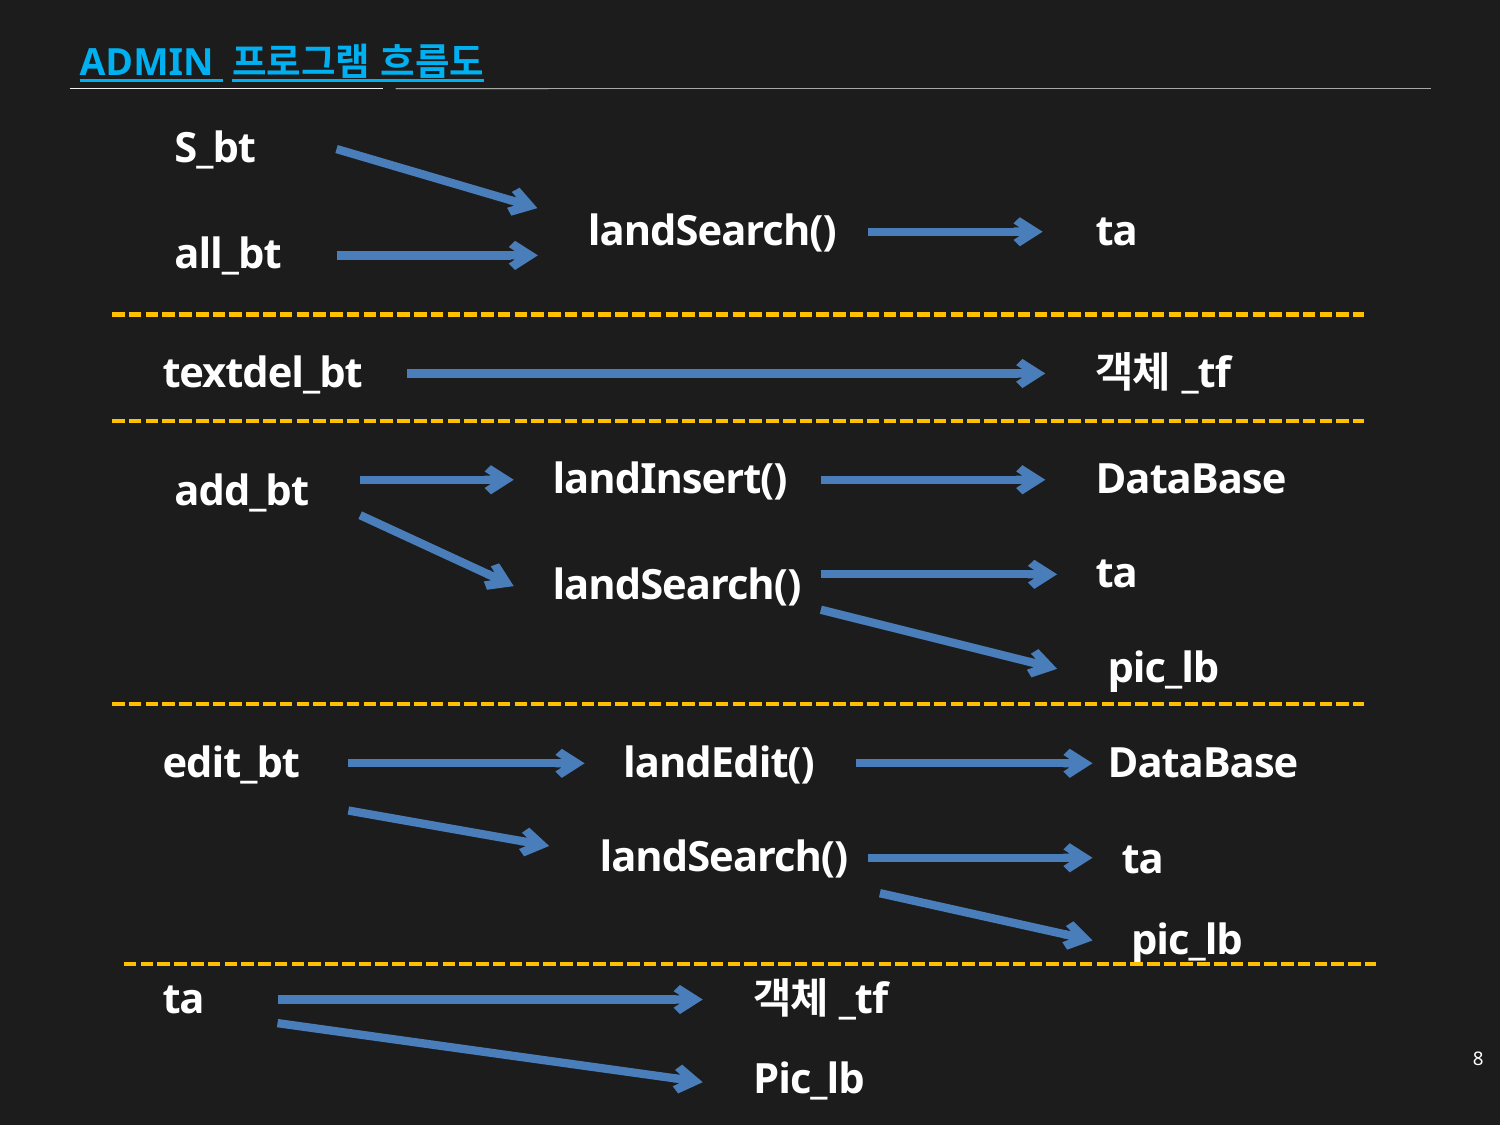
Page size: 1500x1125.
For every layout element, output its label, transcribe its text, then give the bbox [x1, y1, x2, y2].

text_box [820, 609, 1058, 669]
text_box pic_lb [1116, 905, 1270, 963]
text_box Pic_lb [738, 1044, 987, 1116]
text_box landSearch() [584, 822, 880, 894]
text_box DataBase [1092, 727, 1341, 799]
text_box add_bt [159, 456, 349, 527]
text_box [277, 1022, 703, 1083]
text_box all_bt [159, 219, 375, 291]
text_box ta [1080, 538, 1235, 610]
text_box DataBase [1080, 444, 1329, 516]
text_box 객체_tf [738, 973, 987, 1035]
text_box textdel_bt [147, 338, 408, 409]
text_box S_bt [159, 113, 375, 185]
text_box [359, 514, 514, 587]
text_box pic_lb [1092, 633, 1247, 703]
text_box landInsert() [537, 444, 833, 516]
text_box landEdit() [608, 727, 857, 799]
text_box ta [1106, 824, 1261, 896]
text_box 객체_tf [1080, 338, 1317, 409]
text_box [348, 810, 550, 847]
text_box 8 [1377, 1039, 1499, 1080]
text_box ta [1080, 196, 1235, 268]
text_box landSearch() [537, 550, 833, 622]
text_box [336, 148, 538, 209]
text_box edit_bt [147, 727, 363, 811]
text_box ADMIN 프로그램 흐름도 [64, 30, 715, 91]
text_box ta [147, 973, 302, 1035]
text_box landSearch() [572, 196, 869, 268]
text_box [879, 892, 1093, 941]
